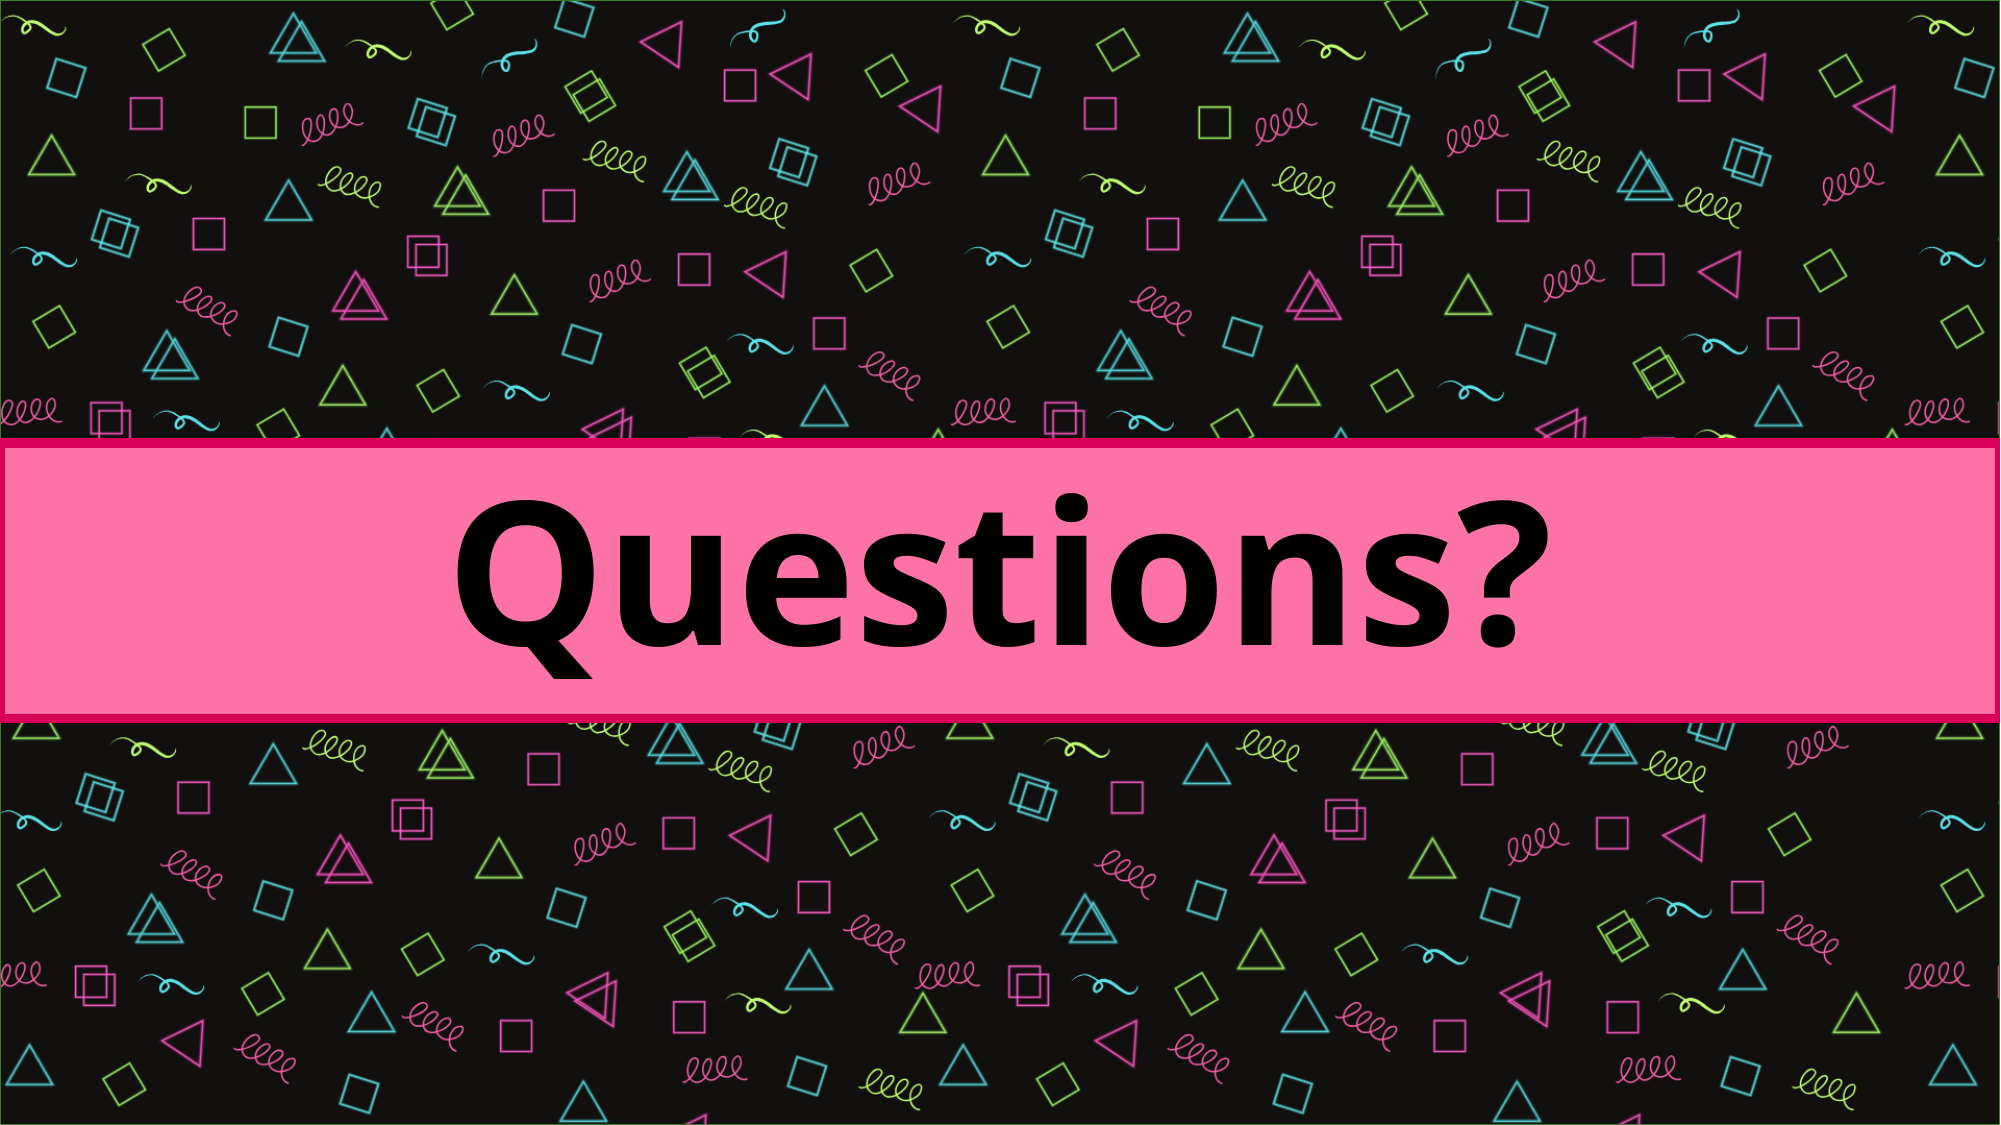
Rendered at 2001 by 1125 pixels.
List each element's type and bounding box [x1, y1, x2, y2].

list [0, 0, 2000, 1125]
